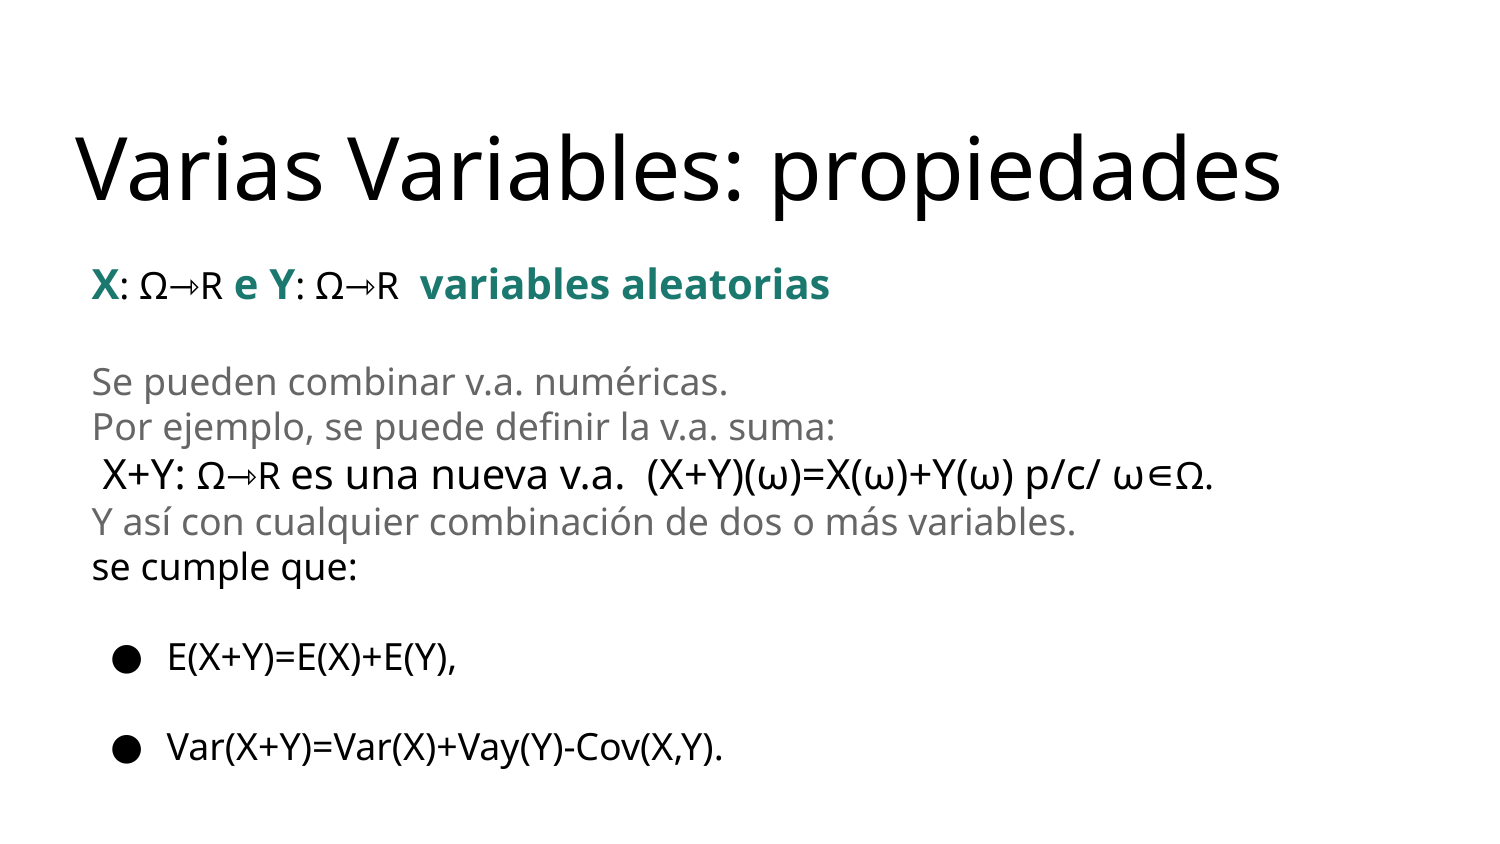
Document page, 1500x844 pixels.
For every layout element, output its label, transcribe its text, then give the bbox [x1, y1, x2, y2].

title Varias Variables: propiedades [60, 108, 1487, 233]
text_box X: Ω⇾R e Y: Ω⇾R variables aleatorias Se pueden combinar v.a. numéricas. Por ejemplo, se puede definir la v.a. suma: X+Y: Ω⇾R es una nueva v.a. (X+Y)(ω)=X(ω)+Y(ω) p/c/ ω∊Ω. Y así con cualquier combinación de dos o más variables. se cumple que: E(X+Y)=E(X)+E(Y), Var(X+Y)=Var(X)+Vay(Y)-Cov(X,Y). [76, 242, 1471, 559]
